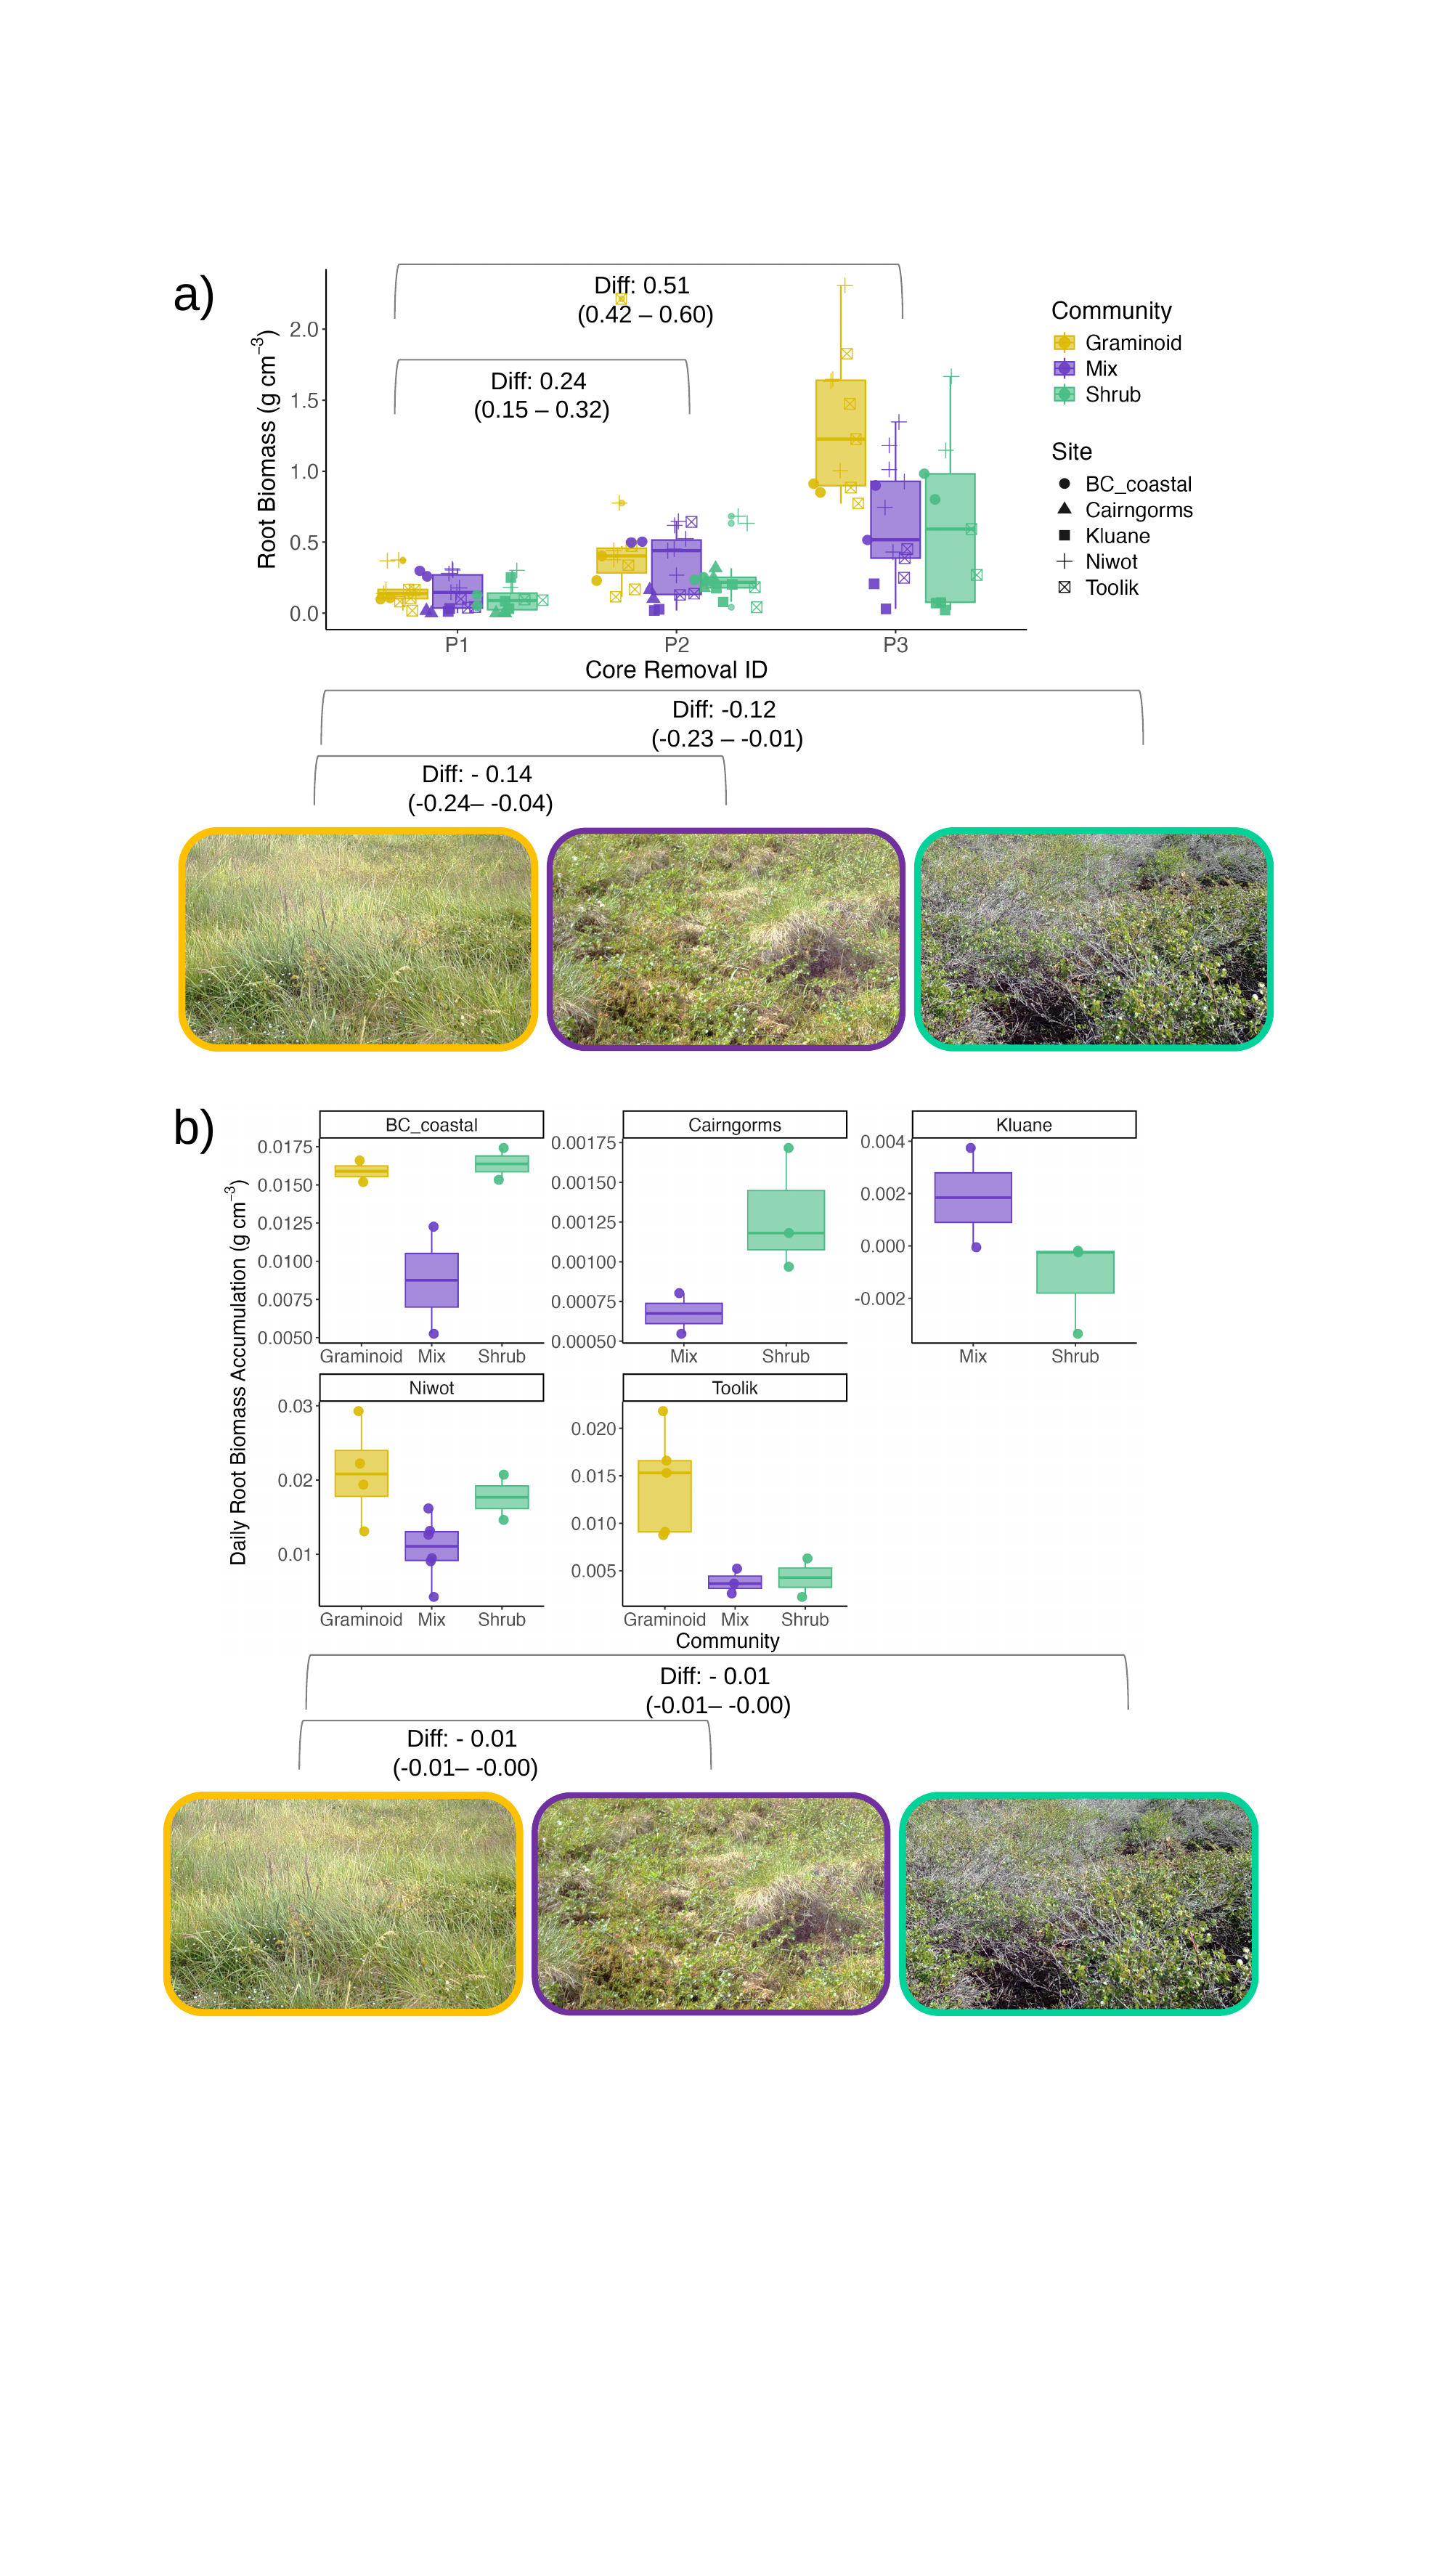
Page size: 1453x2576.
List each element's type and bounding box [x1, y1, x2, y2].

text_box [128, 256, 1291, 2067]
